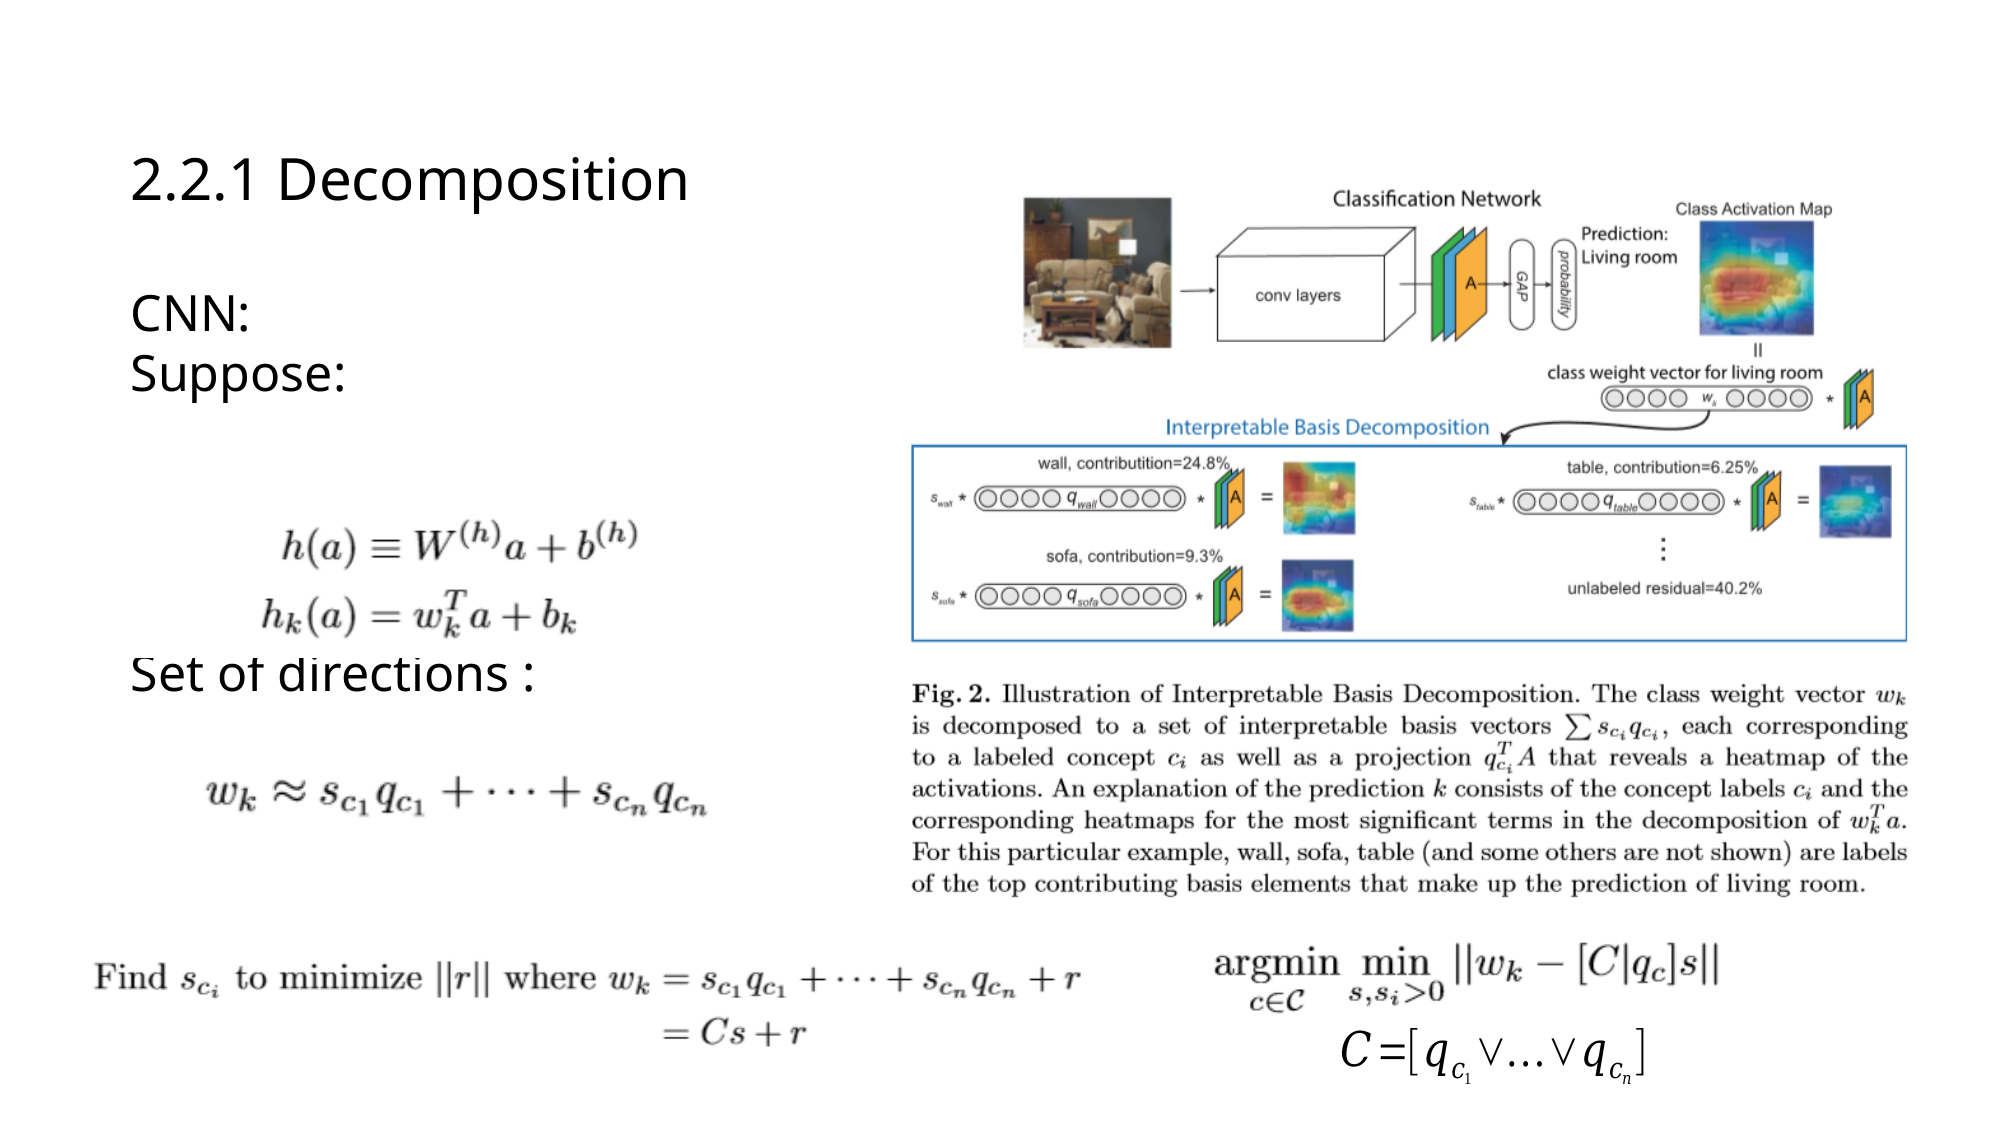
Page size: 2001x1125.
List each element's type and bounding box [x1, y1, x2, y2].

picture [80, 949, 1106, 1058]
picture [171, 757, 736, 824]
picture [91, 499, 736, 658]
list [886, 170, 1925, 910]
picture [1166, 927, 1750, 1022]
